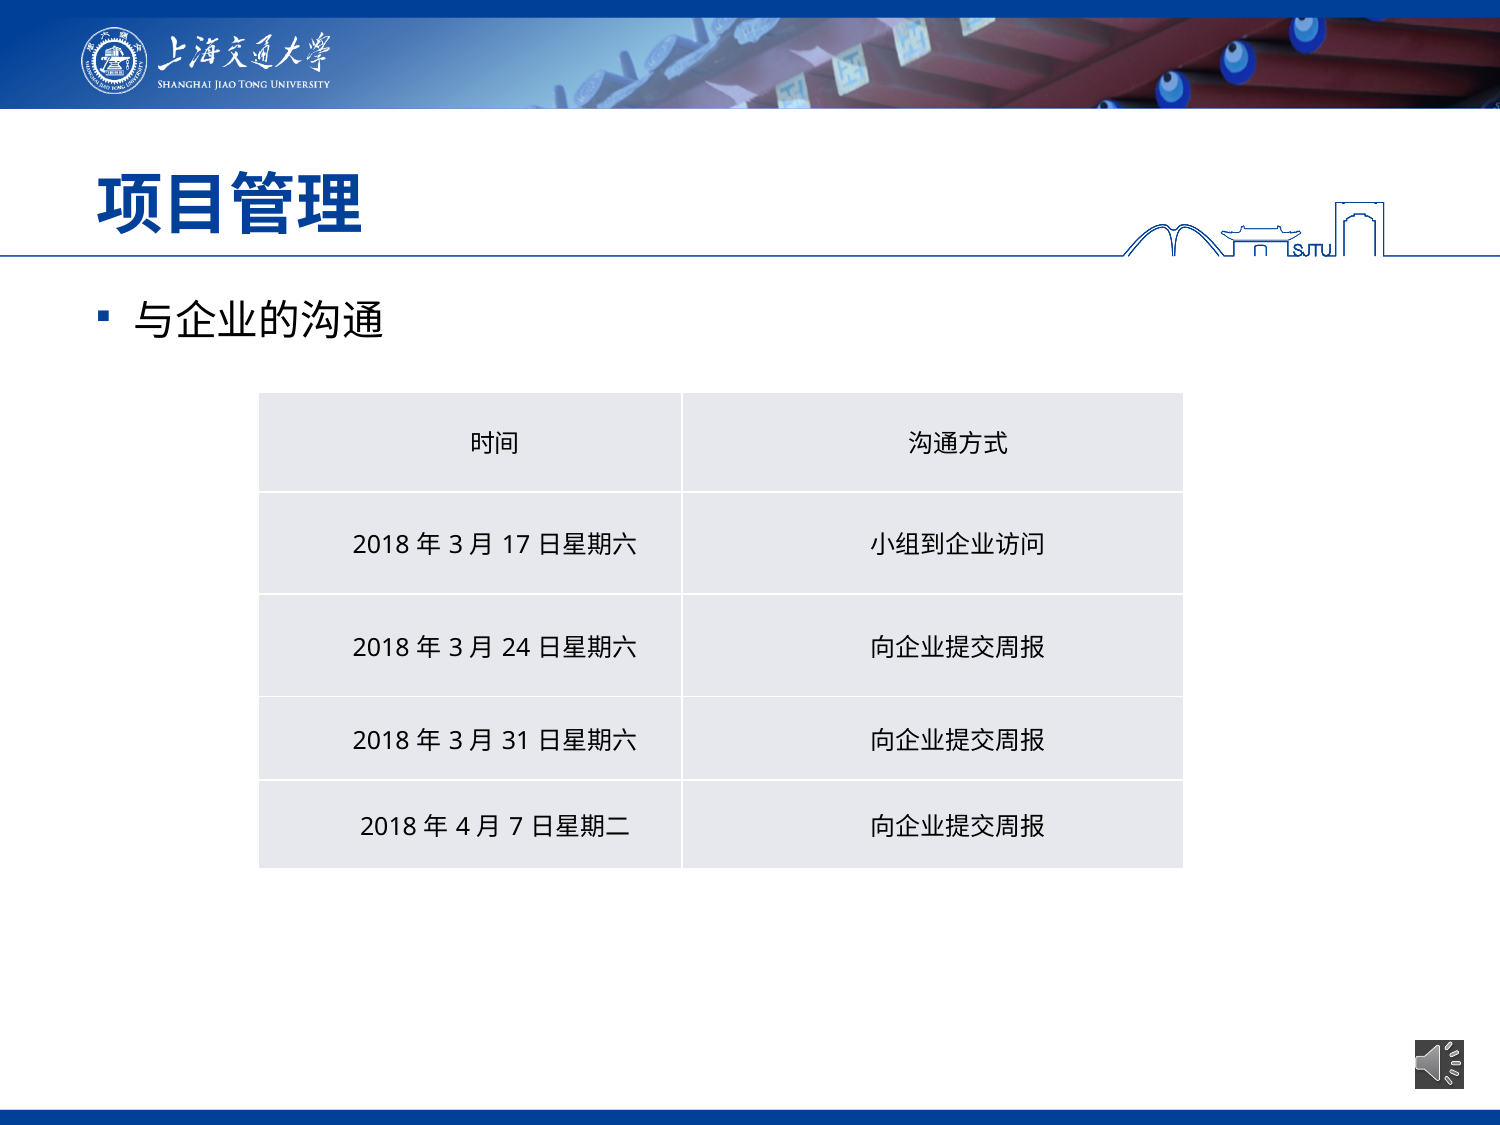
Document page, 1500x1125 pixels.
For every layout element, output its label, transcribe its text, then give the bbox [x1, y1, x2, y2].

table_cell 2018年3月24日星期六 [259, 595, 681, 696]
table_cell 2018年3月17日星期六 [259, 493, 681, 593]
picture [1414, 1039, 1465, 1090]
table_cell 2018年4月7日星期二 [259, 781, 681, 868]
table_header 沟通方式 [683, 393, 1183, 491]
table_cell 向企业提交周报 [683, 697, 1183, 779]
table_header 时间 [259, 393, 681, 491]
table_cell 2018年3月31日星期六 [259, 697, 681, 779]
table_cell 向企业提交周报 [683, 595, 1183, 696]
table_cell 向企业提交周报 [683, 781, 1183, 868]
list 与企业的沟通 [81, 276, 1455, 1084]
table_cell 小组到企业访问 [683, 493, 1183, 593]
picture [0, 18, 1500, 109]
title 项目管理 [81, 159, 1455, 254]
